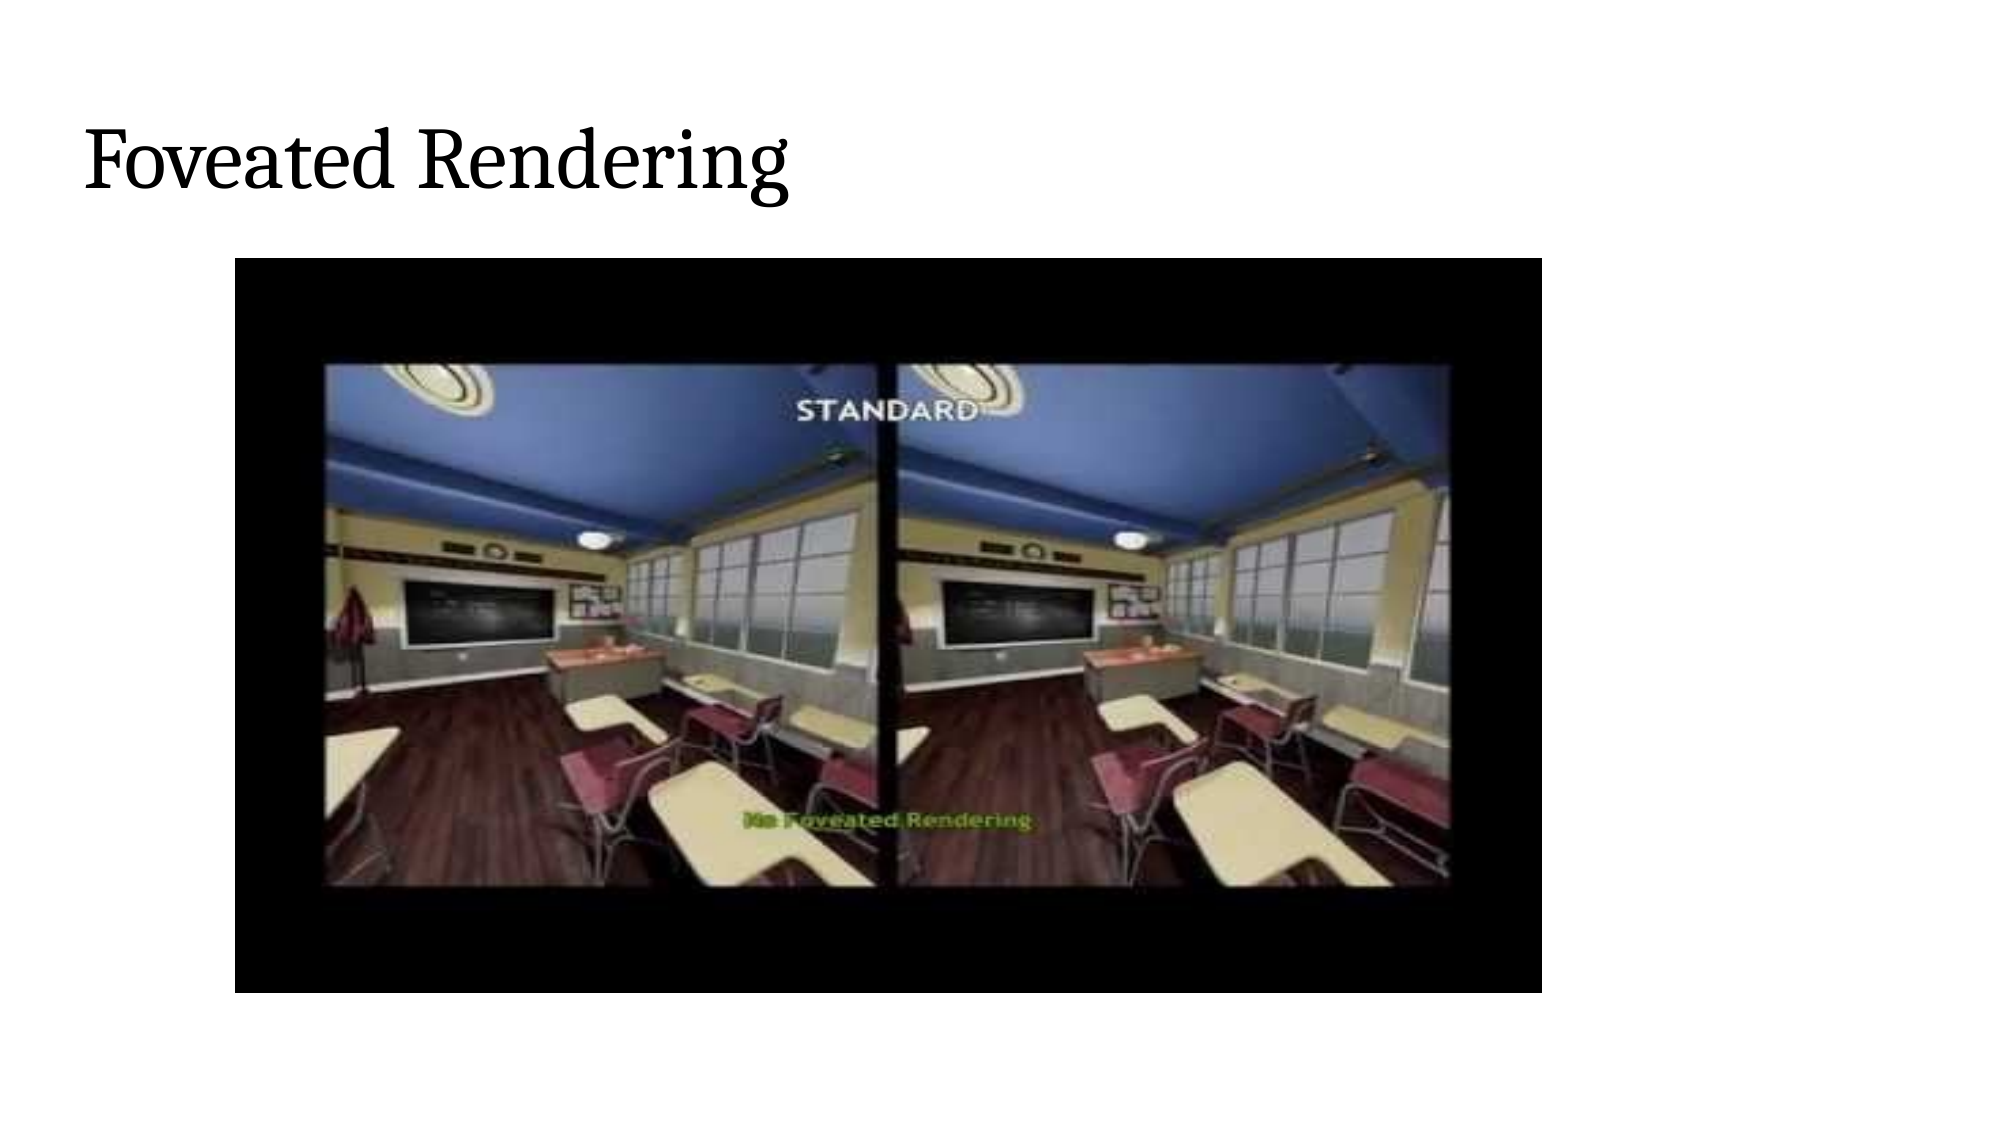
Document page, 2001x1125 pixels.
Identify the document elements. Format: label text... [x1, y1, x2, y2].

title Foveated Rendering [68, 97, 1932, 223]
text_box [234, 257, 1543, 993]
